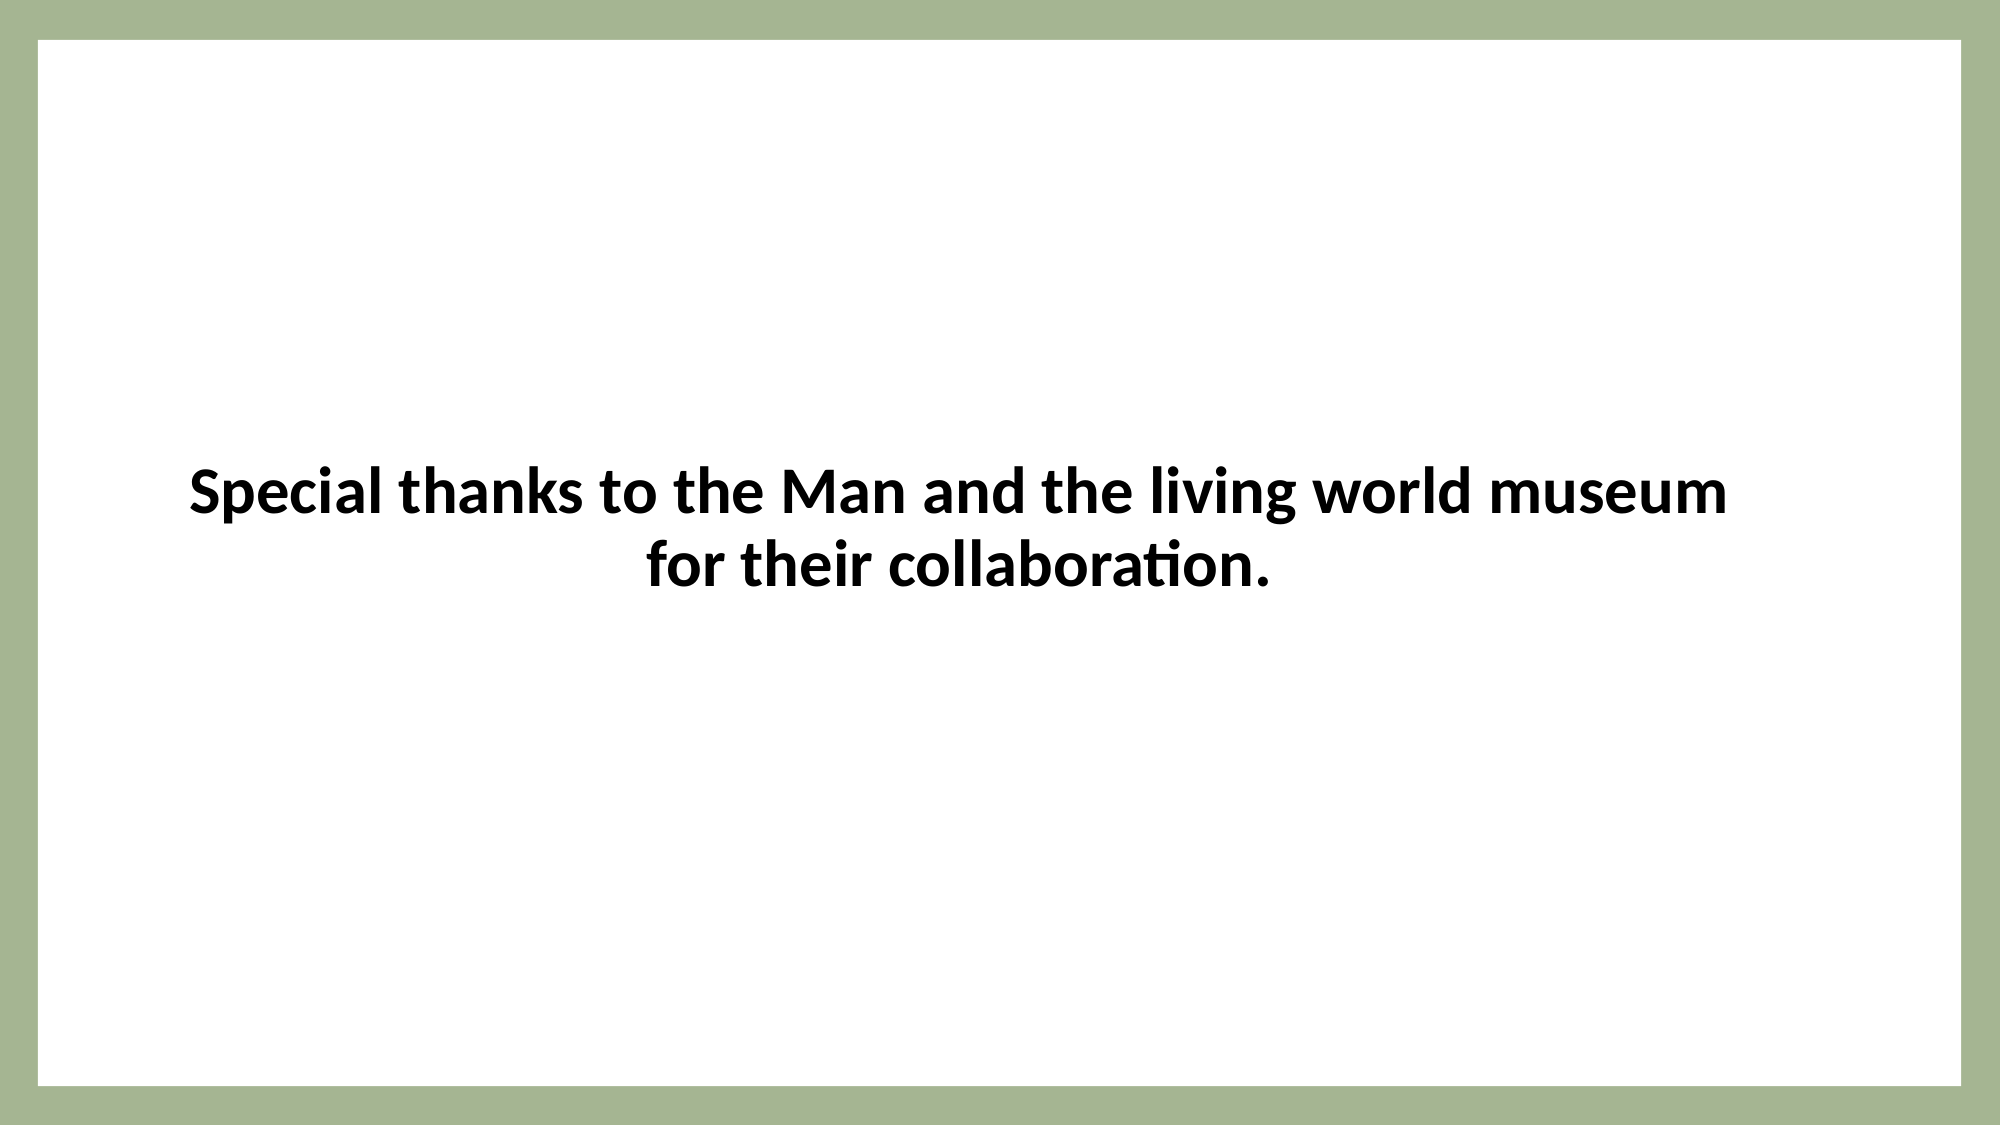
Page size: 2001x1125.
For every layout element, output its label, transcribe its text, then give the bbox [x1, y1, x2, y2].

list Special thanks to the Man and the living world museum for their collaboration. [146, 448, 1766, 698]
